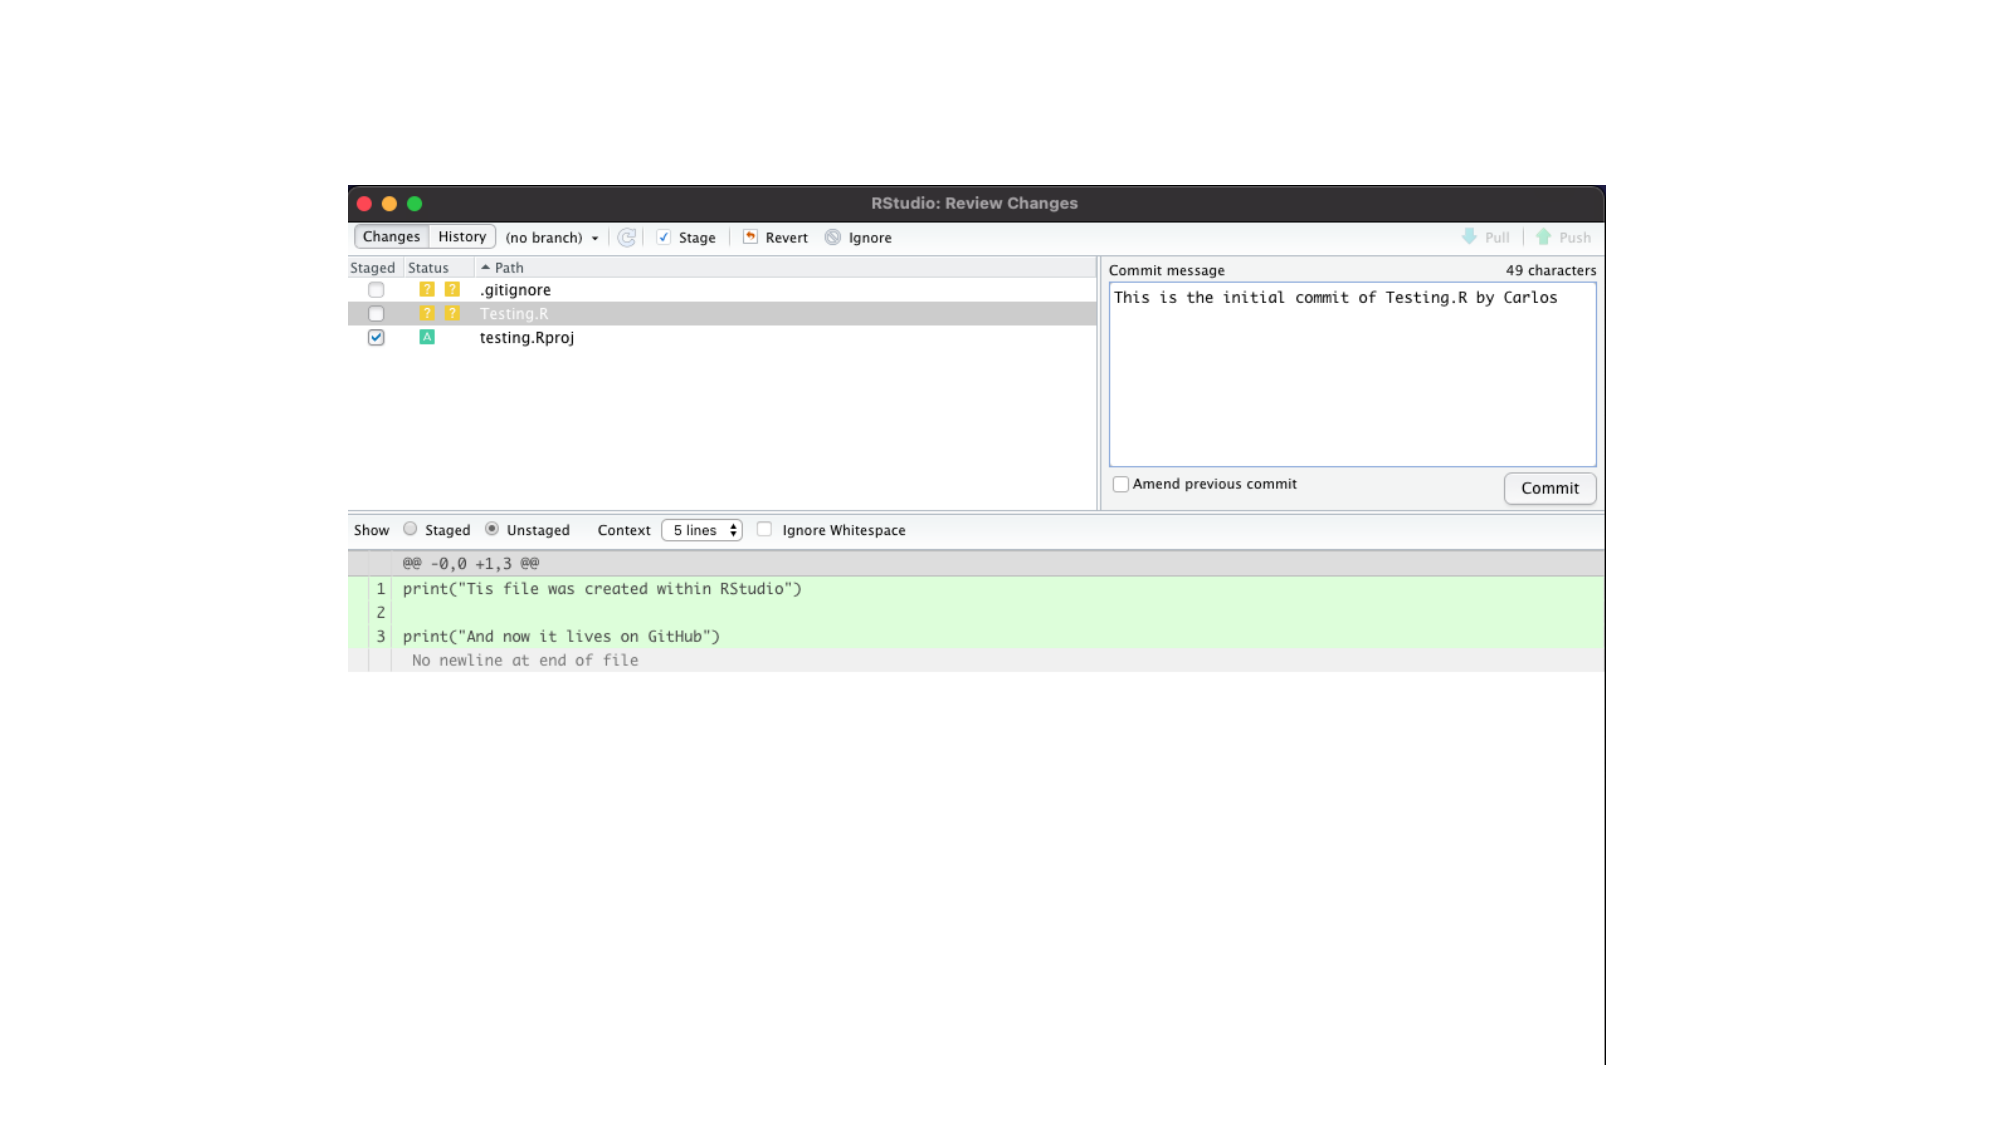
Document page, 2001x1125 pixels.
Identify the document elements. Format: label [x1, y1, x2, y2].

picture [348, 185, 1606, 1065]
